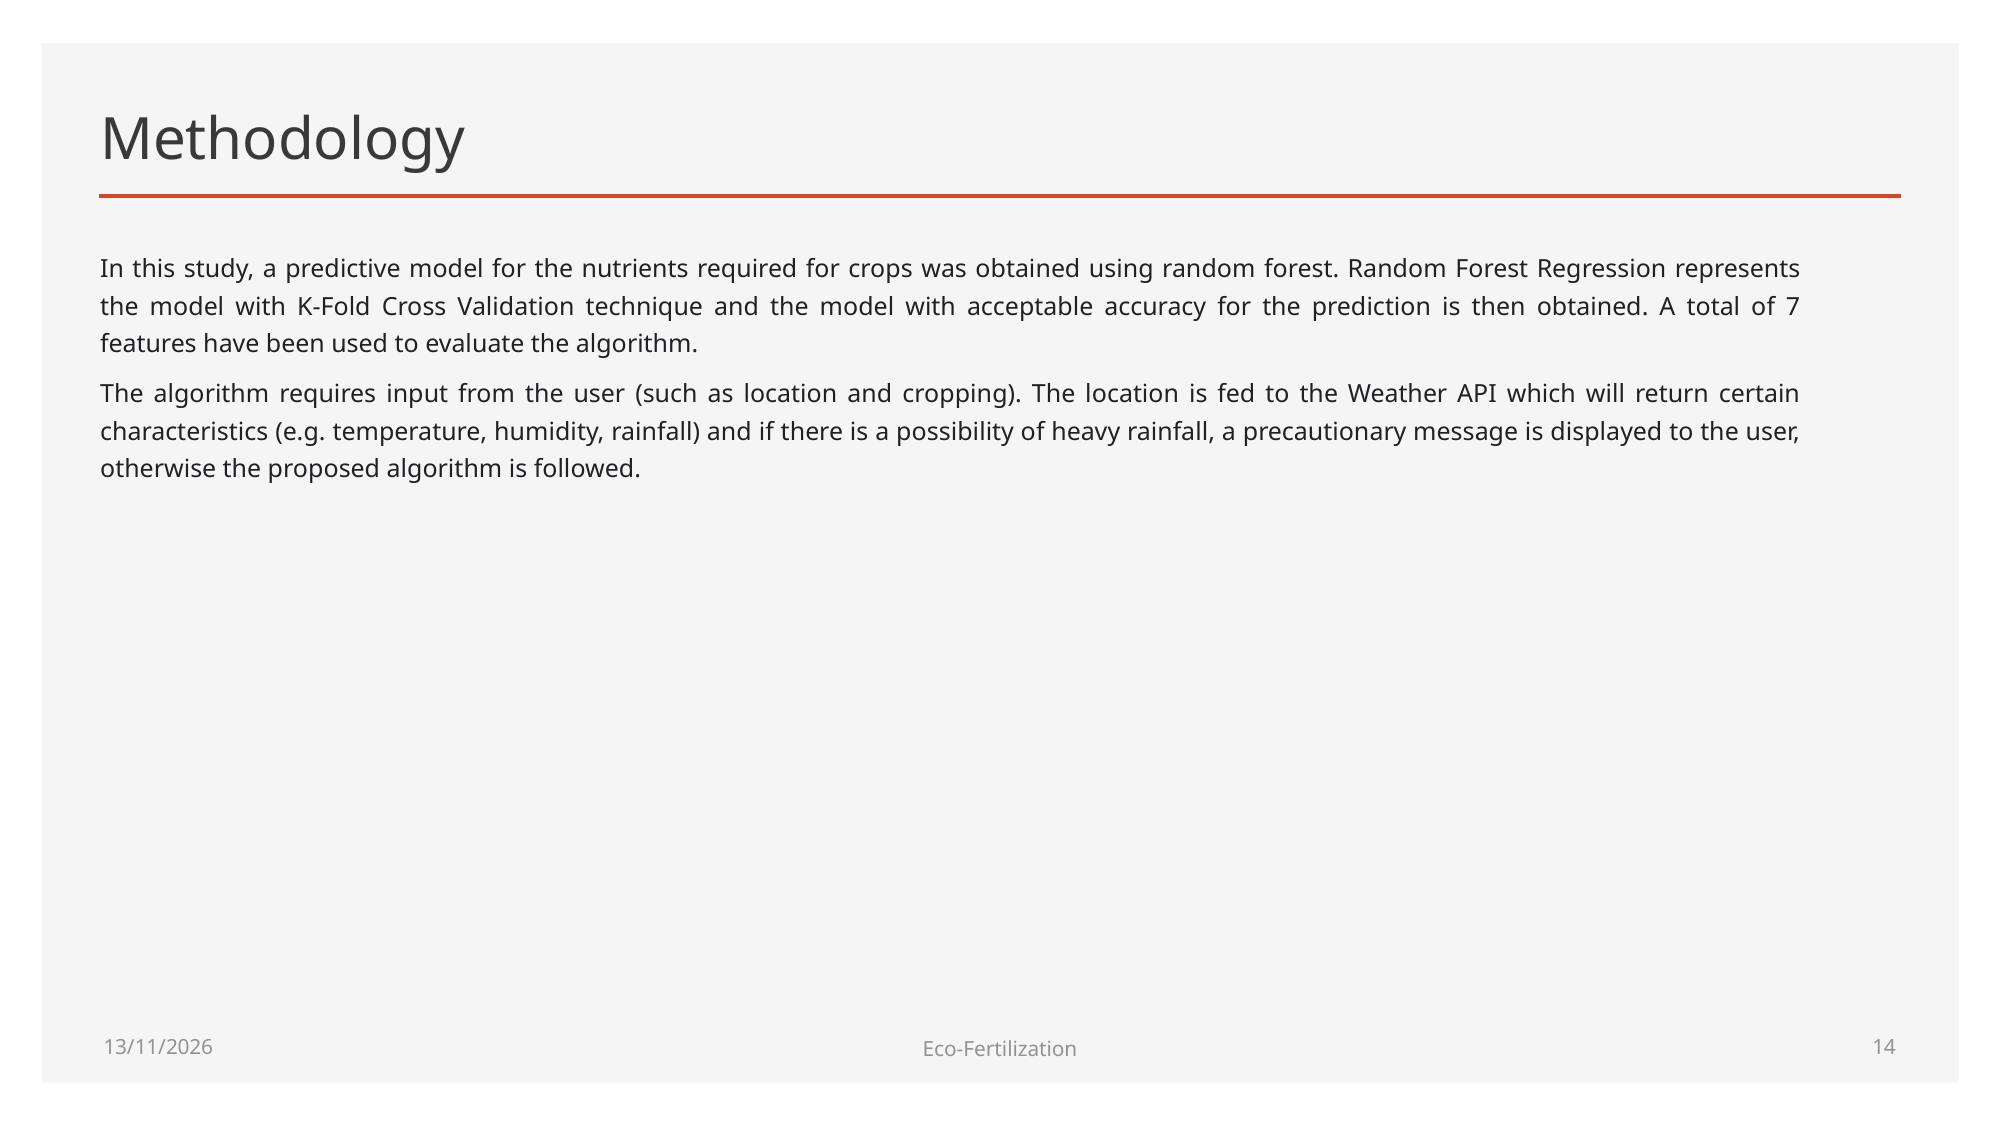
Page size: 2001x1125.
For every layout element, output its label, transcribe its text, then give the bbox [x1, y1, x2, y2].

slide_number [88, 1017, 626, 1078]
footer Eco-Fertilization [762, 1017, 1238, 1078]
title Methodology [85, 73, 1214, 179]
text_box In this study, a predictive model for the nutrients required for crops was obtained using random forest. Random Forest Regression represents the model with K-Fold Cross Validation technique and the model with acceptable accuracy for the prediction is then obtained. A total of 7 features have been used to evaluate the algorithm. The algorithm requires input from the user (such as location and cropping). The location is fed to the Weather API which will return certain characteristics (e.g. temperature, humidity, rainfall) and if there is a possibility of heavy rainfall, a precautionary message is displayed to the user, otherwise the proposed algorithm is followed. [85, 187, 1819, 491]
slide_number 13 [1373, 1017, 1911, 1078]
